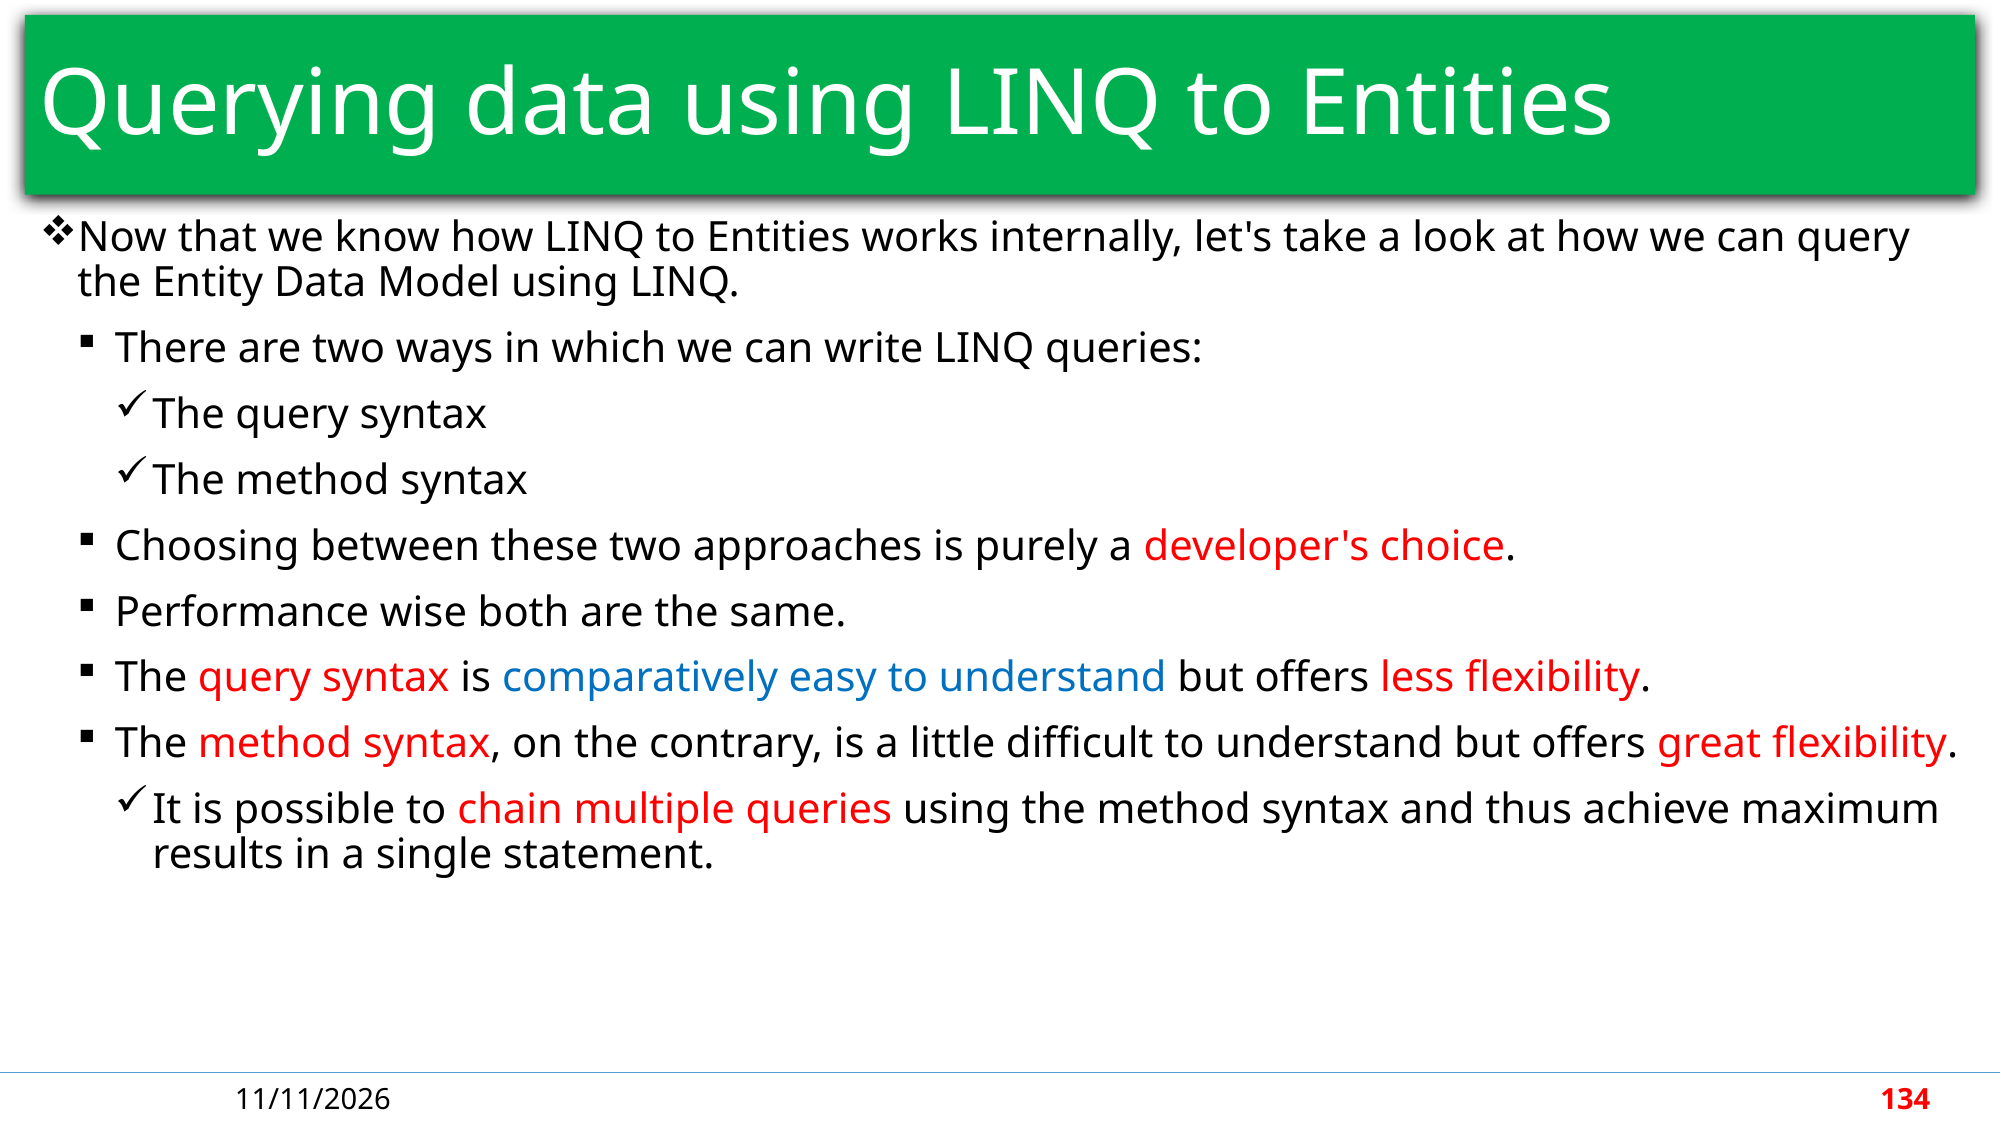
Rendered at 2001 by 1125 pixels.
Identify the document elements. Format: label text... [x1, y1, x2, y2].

slide_number 134 [1495, 1072, 1946, 1115]
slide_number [220, 1072, 671, 1115]
list Now that we know how LINQ to Entities works internally, let's take a look at how we can query the Entity Data Model using LINQ. There are two ways in which we can write LINQ queries: The query syntax The method syntax Choosing between these two approaches is purely a developer's choice. Performance wise both are the same. The query syntax is comparatively easy to understand but offers less flexibility. The method syntax, on the contrary, is a little difficult to understand but offers great flexibility. It is possible to chain multiple queries using the method syntax and thus achieve maximum results in a single statement. [24, 208, 1975, 1063]
title Querying data using LINQ to Entities [24, 14, 1975, 195]
